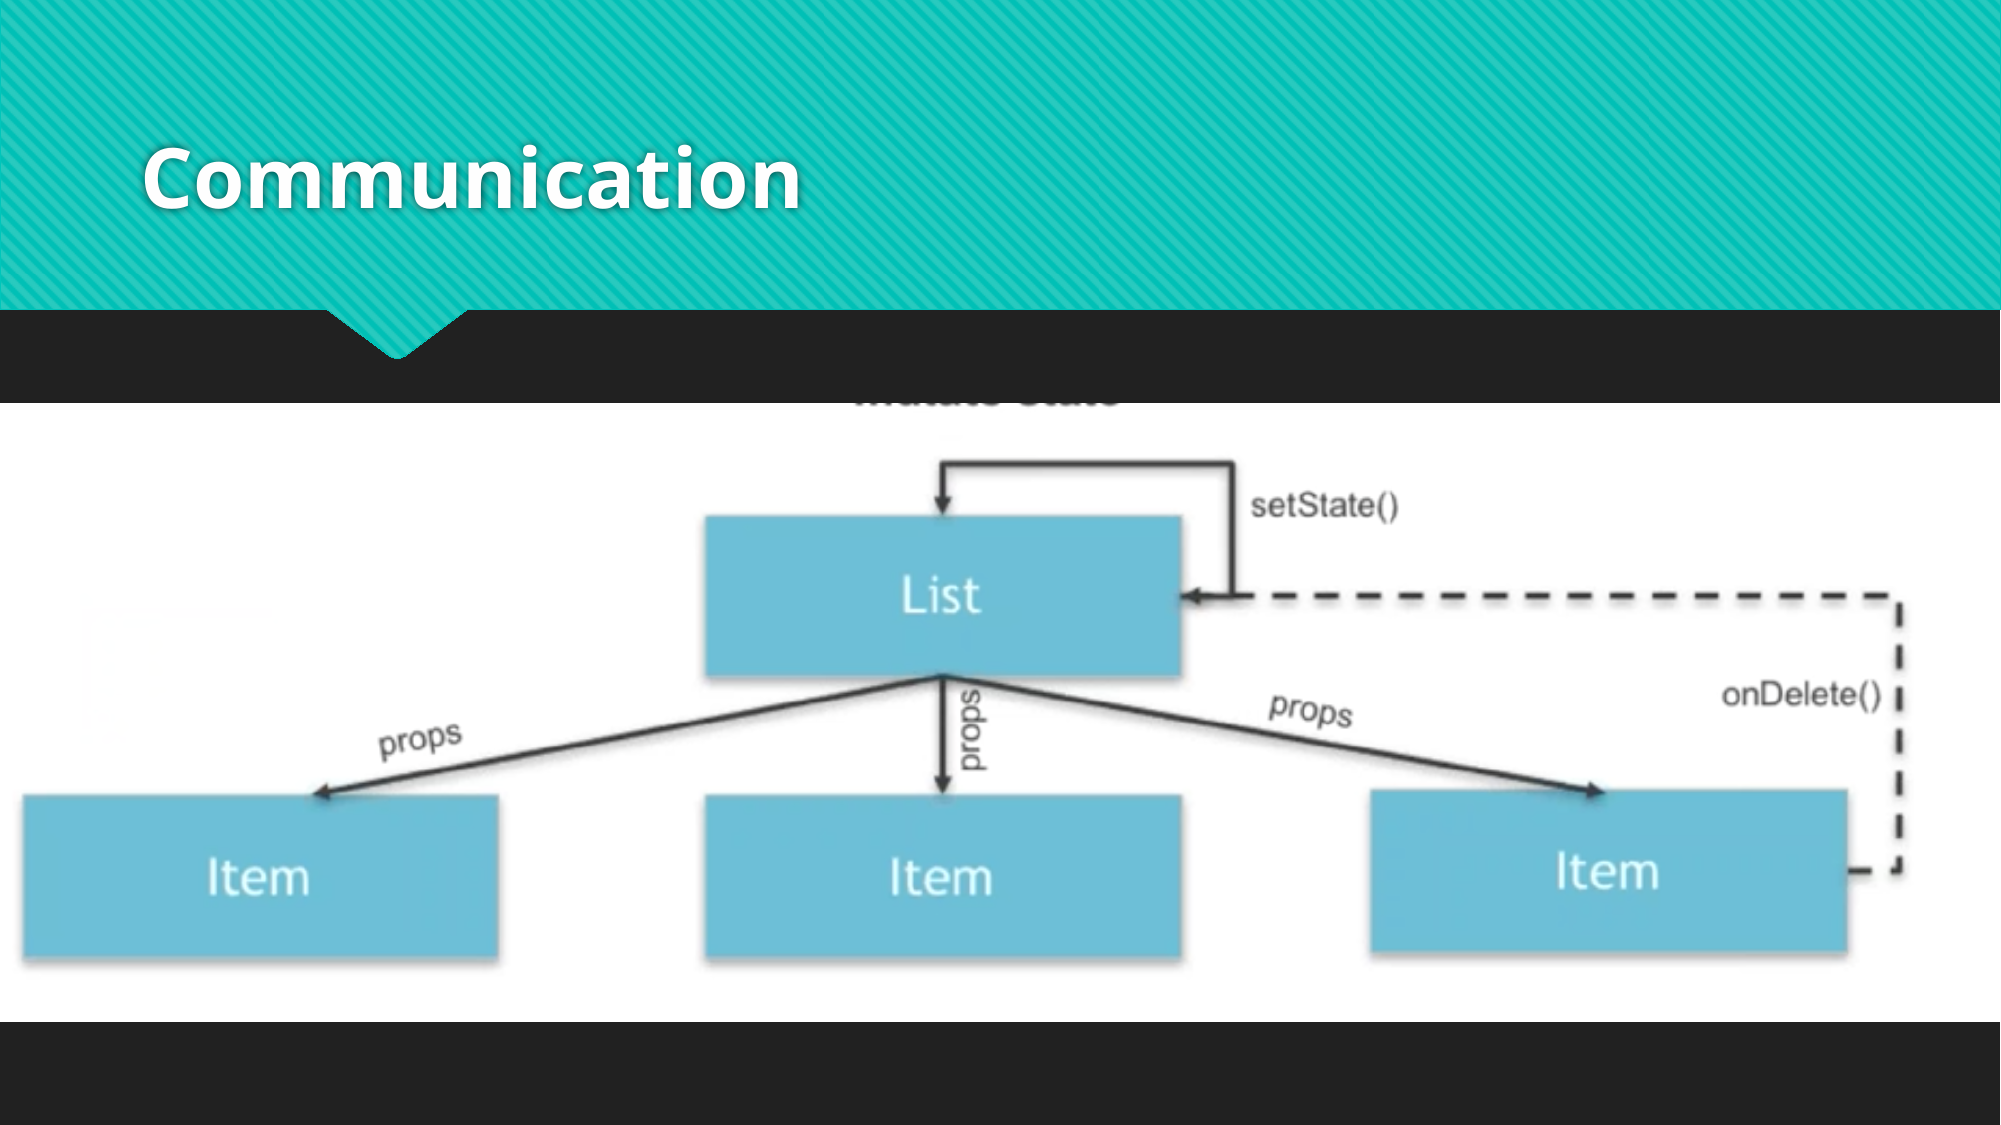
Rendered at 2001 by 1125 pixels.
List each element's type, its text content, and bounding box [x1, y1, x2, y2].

picture [0, 403, 2000, 1022]
picture [1, 0, 2000, 358]
title Communication [132, 72, 1868, 234]
